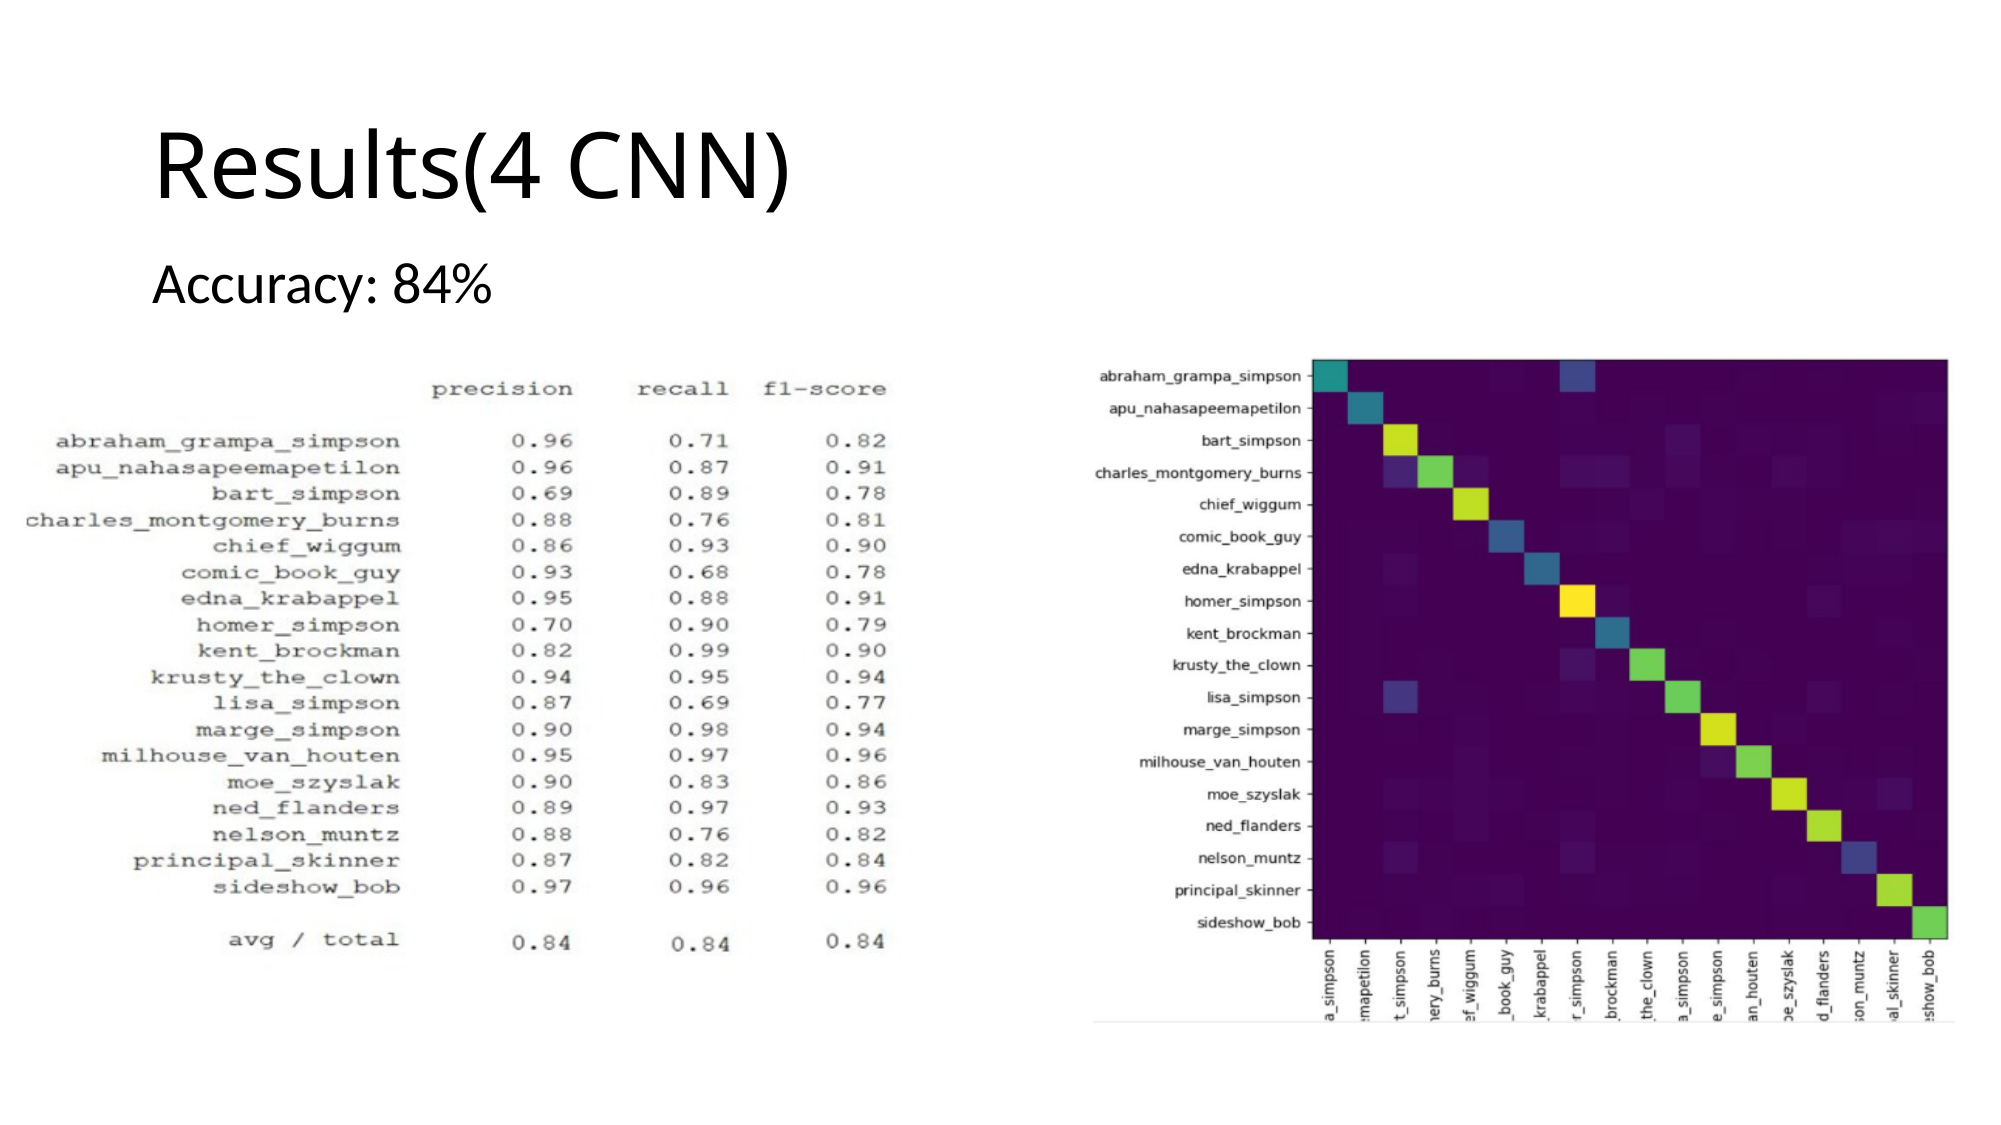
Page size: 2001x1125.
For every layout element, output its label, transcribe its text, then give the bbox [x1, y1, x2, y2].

picture [1093, 335, 1955, 1023]
title Results(4 CNN) [137, 59, 1863, 278]
list Accuracy: 84% [137, 245, 569, 336]
picture [10, 367, 907, 991]
